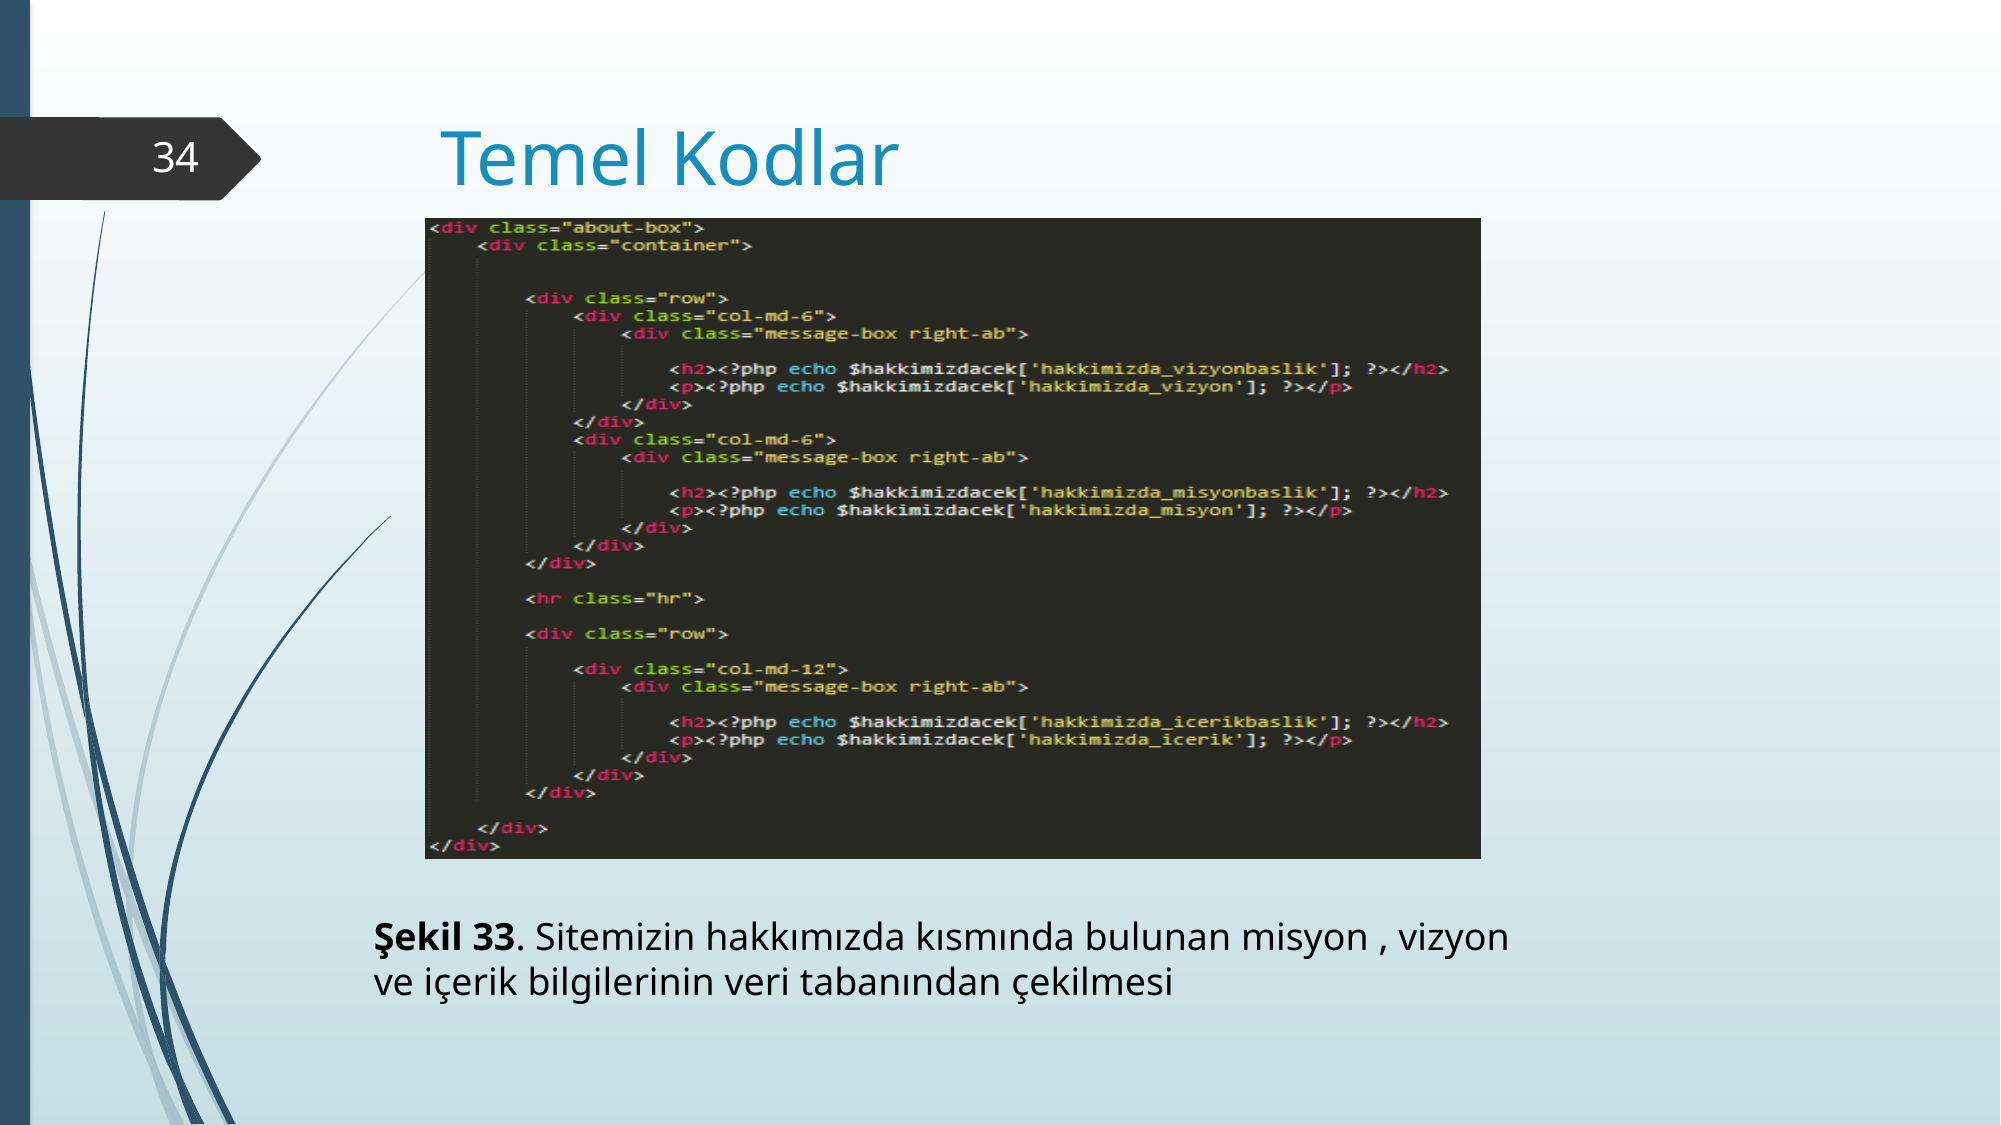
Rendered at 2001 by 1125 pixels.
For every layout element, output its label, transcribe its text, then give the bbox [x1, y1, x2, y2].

title Temel Kodlar [425, 102, 1888, 313]
text_box Şekil 33. Sitemizin hakkımızda kısmında bulunan misyon , vizyon ve içerik bilgilerinin veri tabanından çekilmesi [358, 905, 1542, 1055]
slide_number 34 [87, 129, 216, 190]
picture [425, 218, 1481, 859]
